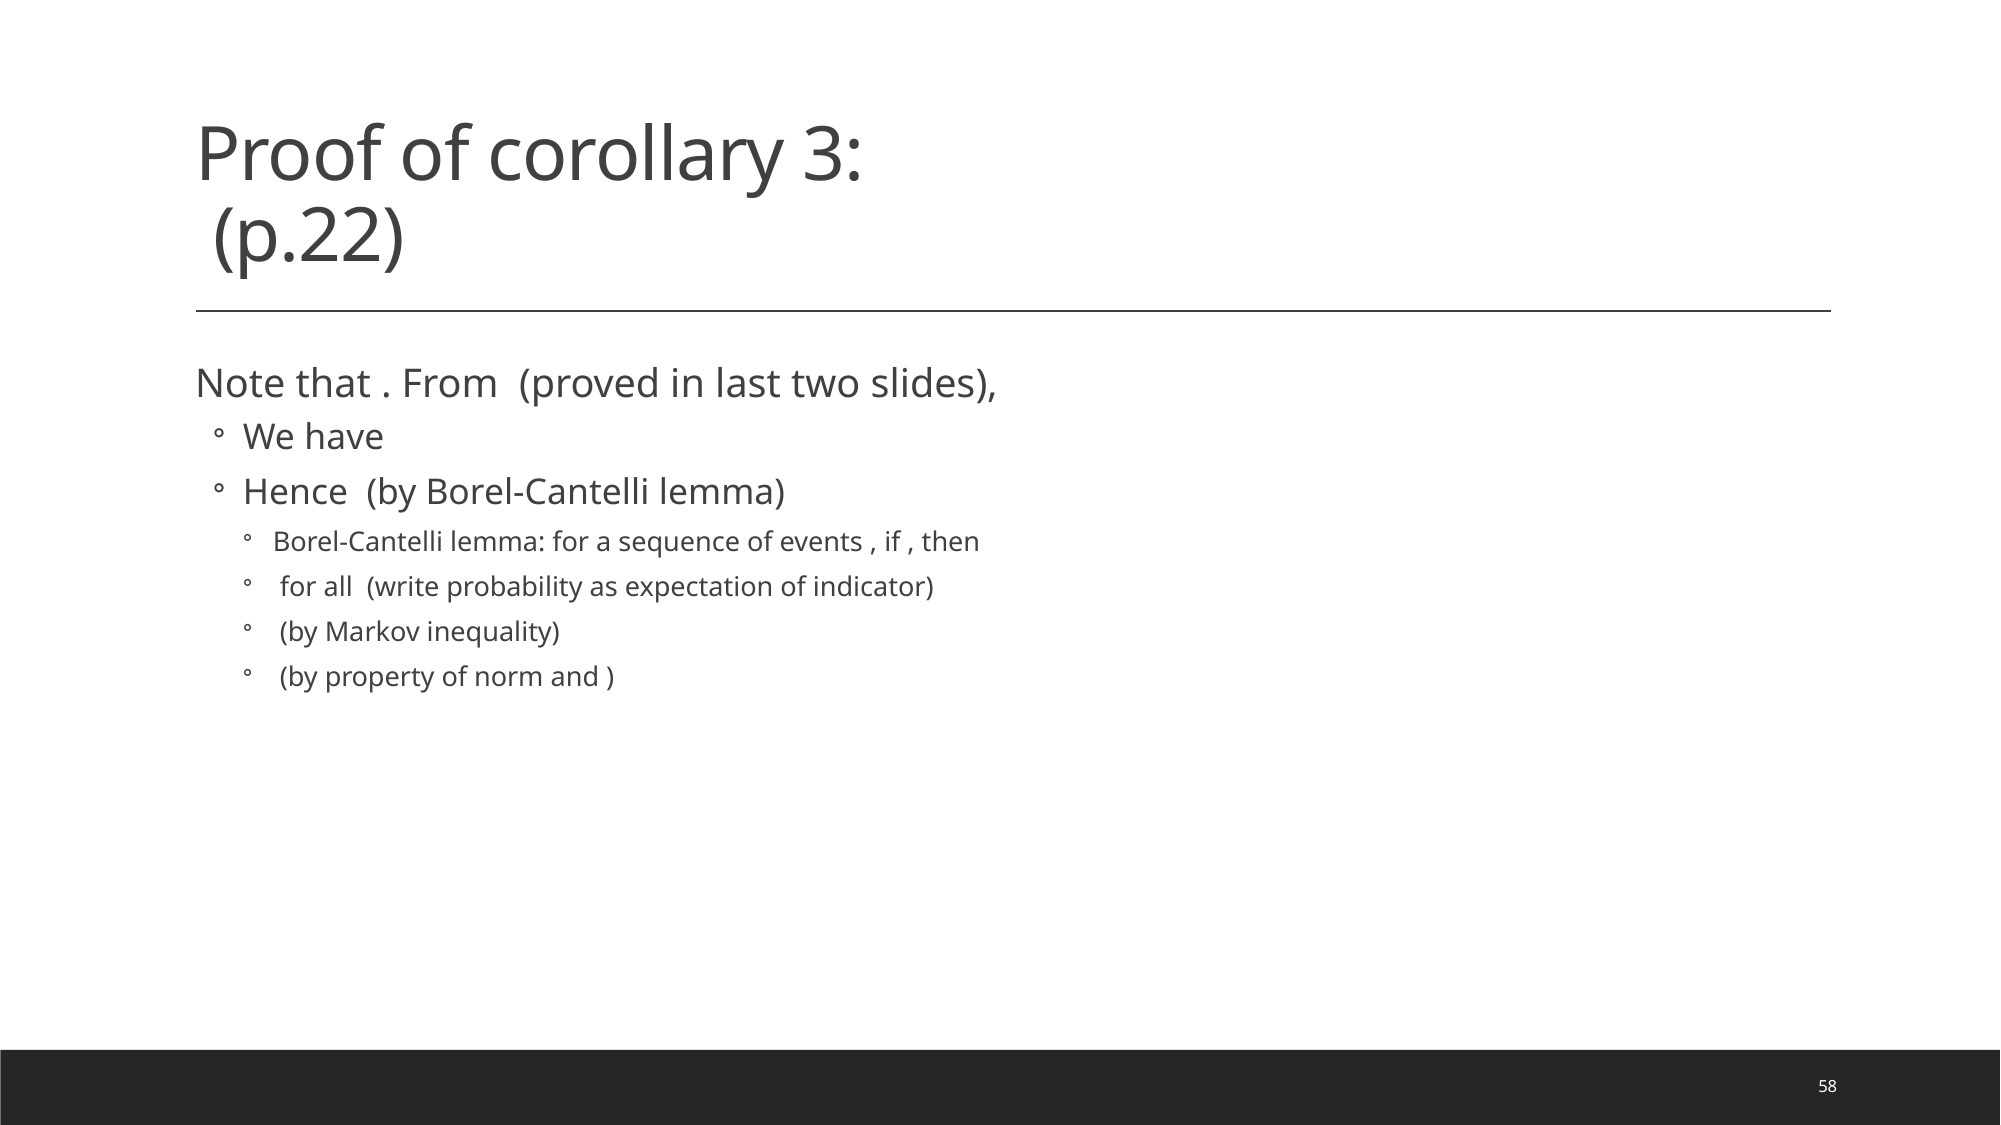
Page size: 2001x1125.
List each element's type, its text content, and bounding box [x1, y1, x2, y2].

slide_number 58 [1803, 1057, 1932, 1118]
